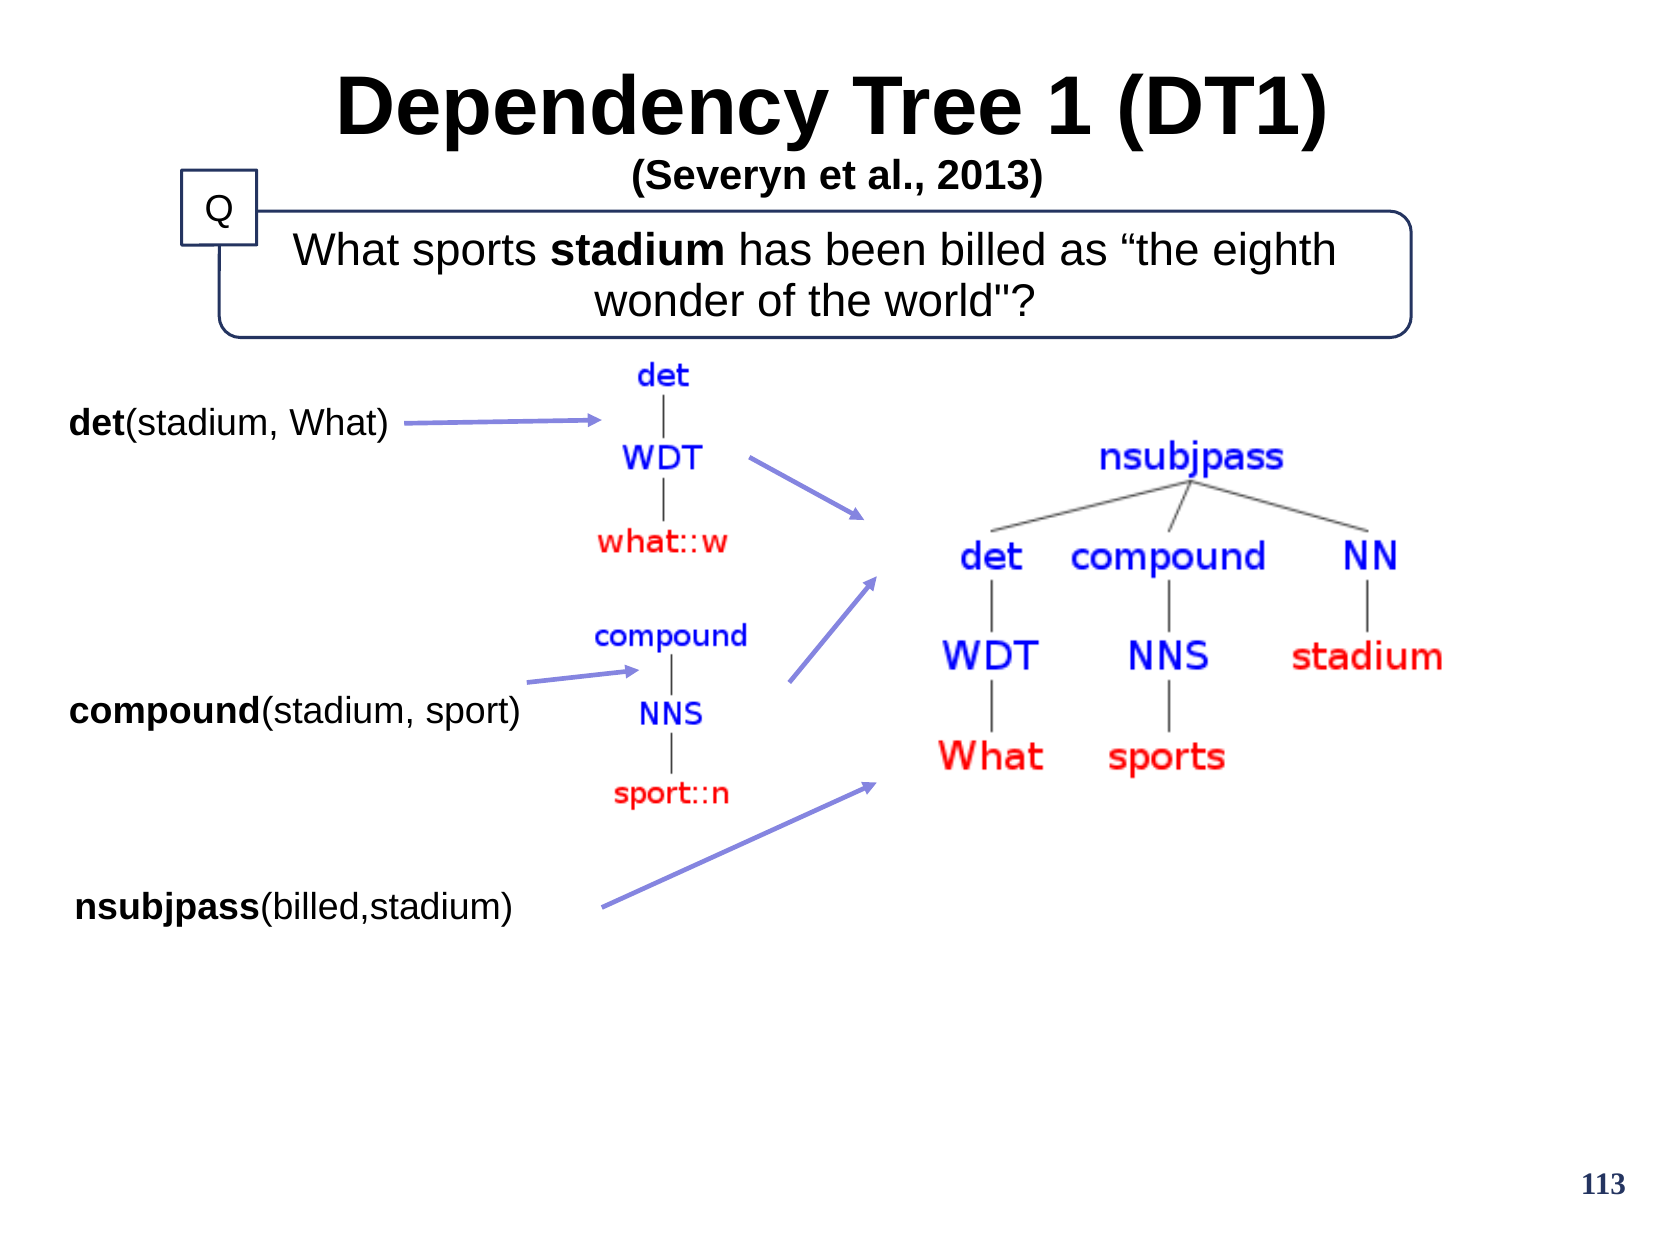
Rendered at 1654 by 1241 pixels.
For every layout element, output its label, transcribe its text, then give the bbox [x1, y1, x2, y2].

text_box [601, 782, 878, 908]
title Dependency Tree 1 (DT1) [88, 51, 1577, 155]
text_box (Severyn et al., 2013) [616, 145, 1059, 207]
text_box compound(stadium, sport) [54, 682, 537, 740]
text_box det(stadium, What) [53, 395, 405, 452]
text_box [405, 419, 602, 425]
picture [914, 419, 1467, 792]
text_box nsubjpass(billed,stadium) [59, 870, 529, 935]
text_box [748, 456, 865, 521]
picture [576, 344, 750, 570]
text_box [526, 669, 640, 683]
text_box What sports stadium has been billed as “the eighth wonder of the world"? [219, 211, 1412, 338]
text_box Q [181, 170, 257, 246]
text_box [789, 576, 877, 683]
slide_number 113 [1494, 1167, 1627, 1200]
picture [576, 607, 766, 820]
